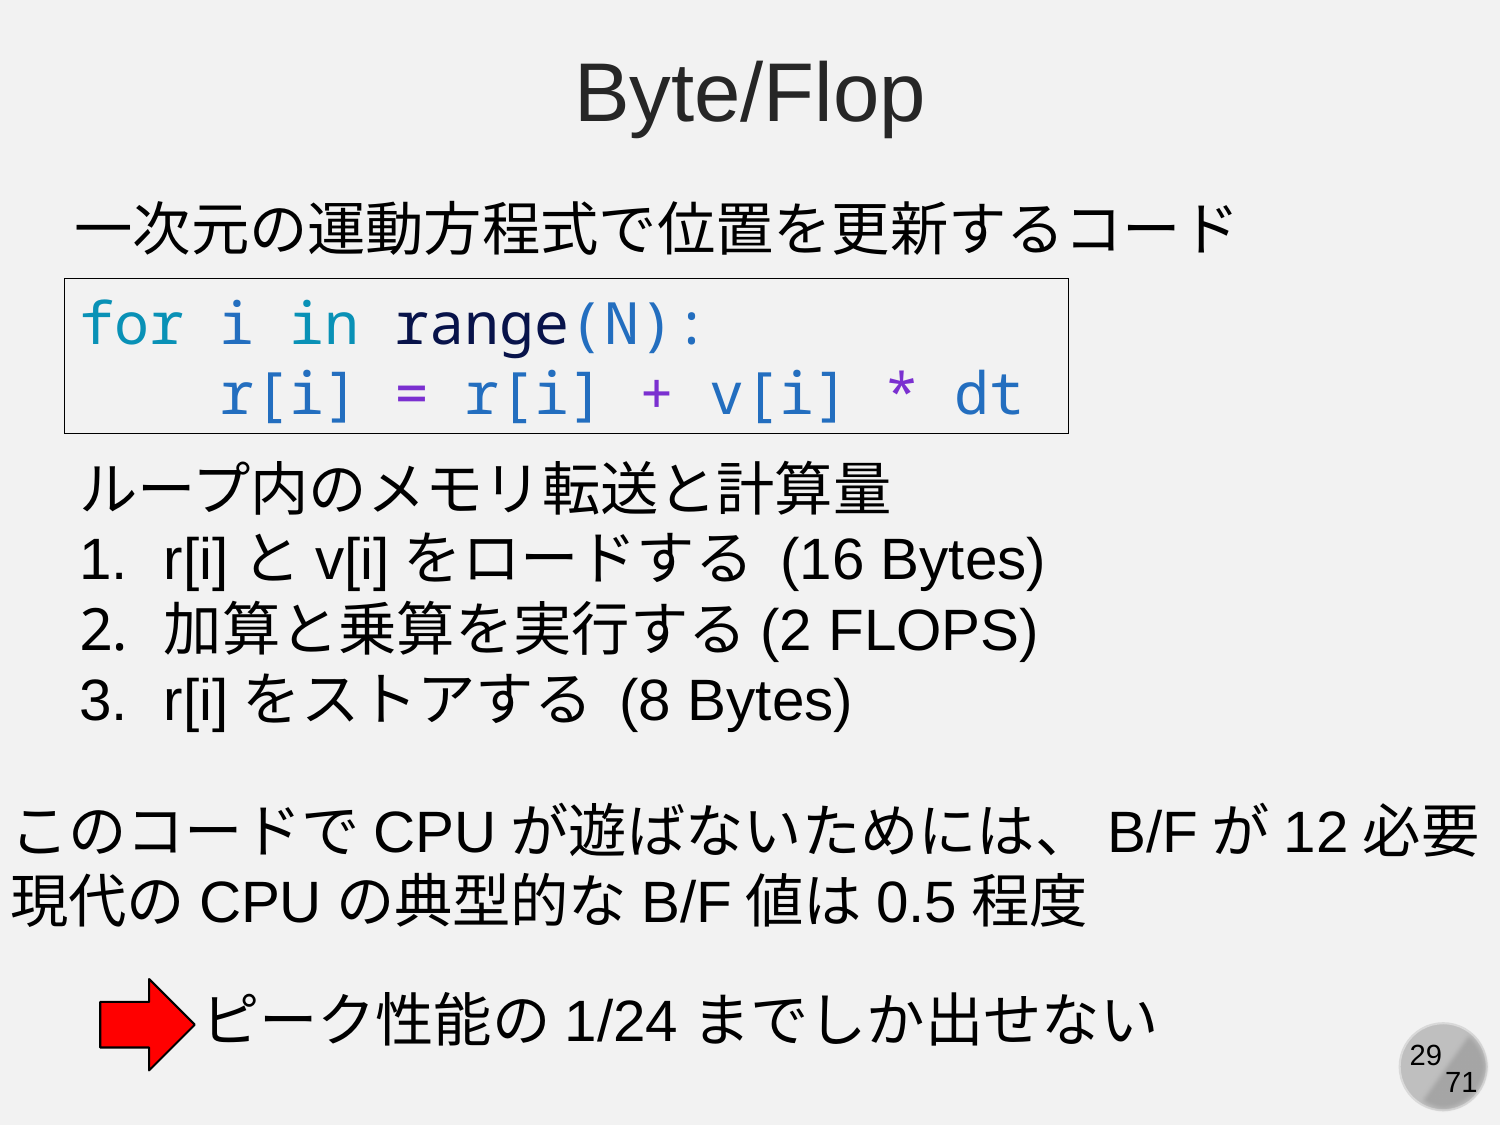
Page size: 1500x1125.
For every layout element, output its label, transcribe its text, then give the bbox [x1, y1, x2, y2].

list Byte/Flop [0, 31, 1500, 155]
text_box このコードでCPUが遊ばないためには、B/Fが12必要 現代のCPUの典型的なB/F値は0.5程度 [0, 786, 1495, 942]
text_box for i in range(N): r[i] = r[i] + v[i] * dt [64, 278, 1069, 434]
text_box 一次元の運動方程式で位置を更新するコード [59, 184, 1255, 270]
text_box ループ内のメモリ転送と計算量 r[i]とv[i]をロードする (16 Bytes) 加算と乗算を実行する(2 FLOPS) r[i]をストアする (8 Bytes) [64, 444, 1152, 739]
text_box ピーク性能の1/24までしか出せない [186, 975, 1174, 1061]
text_box [99, 978, 196, 1072]
